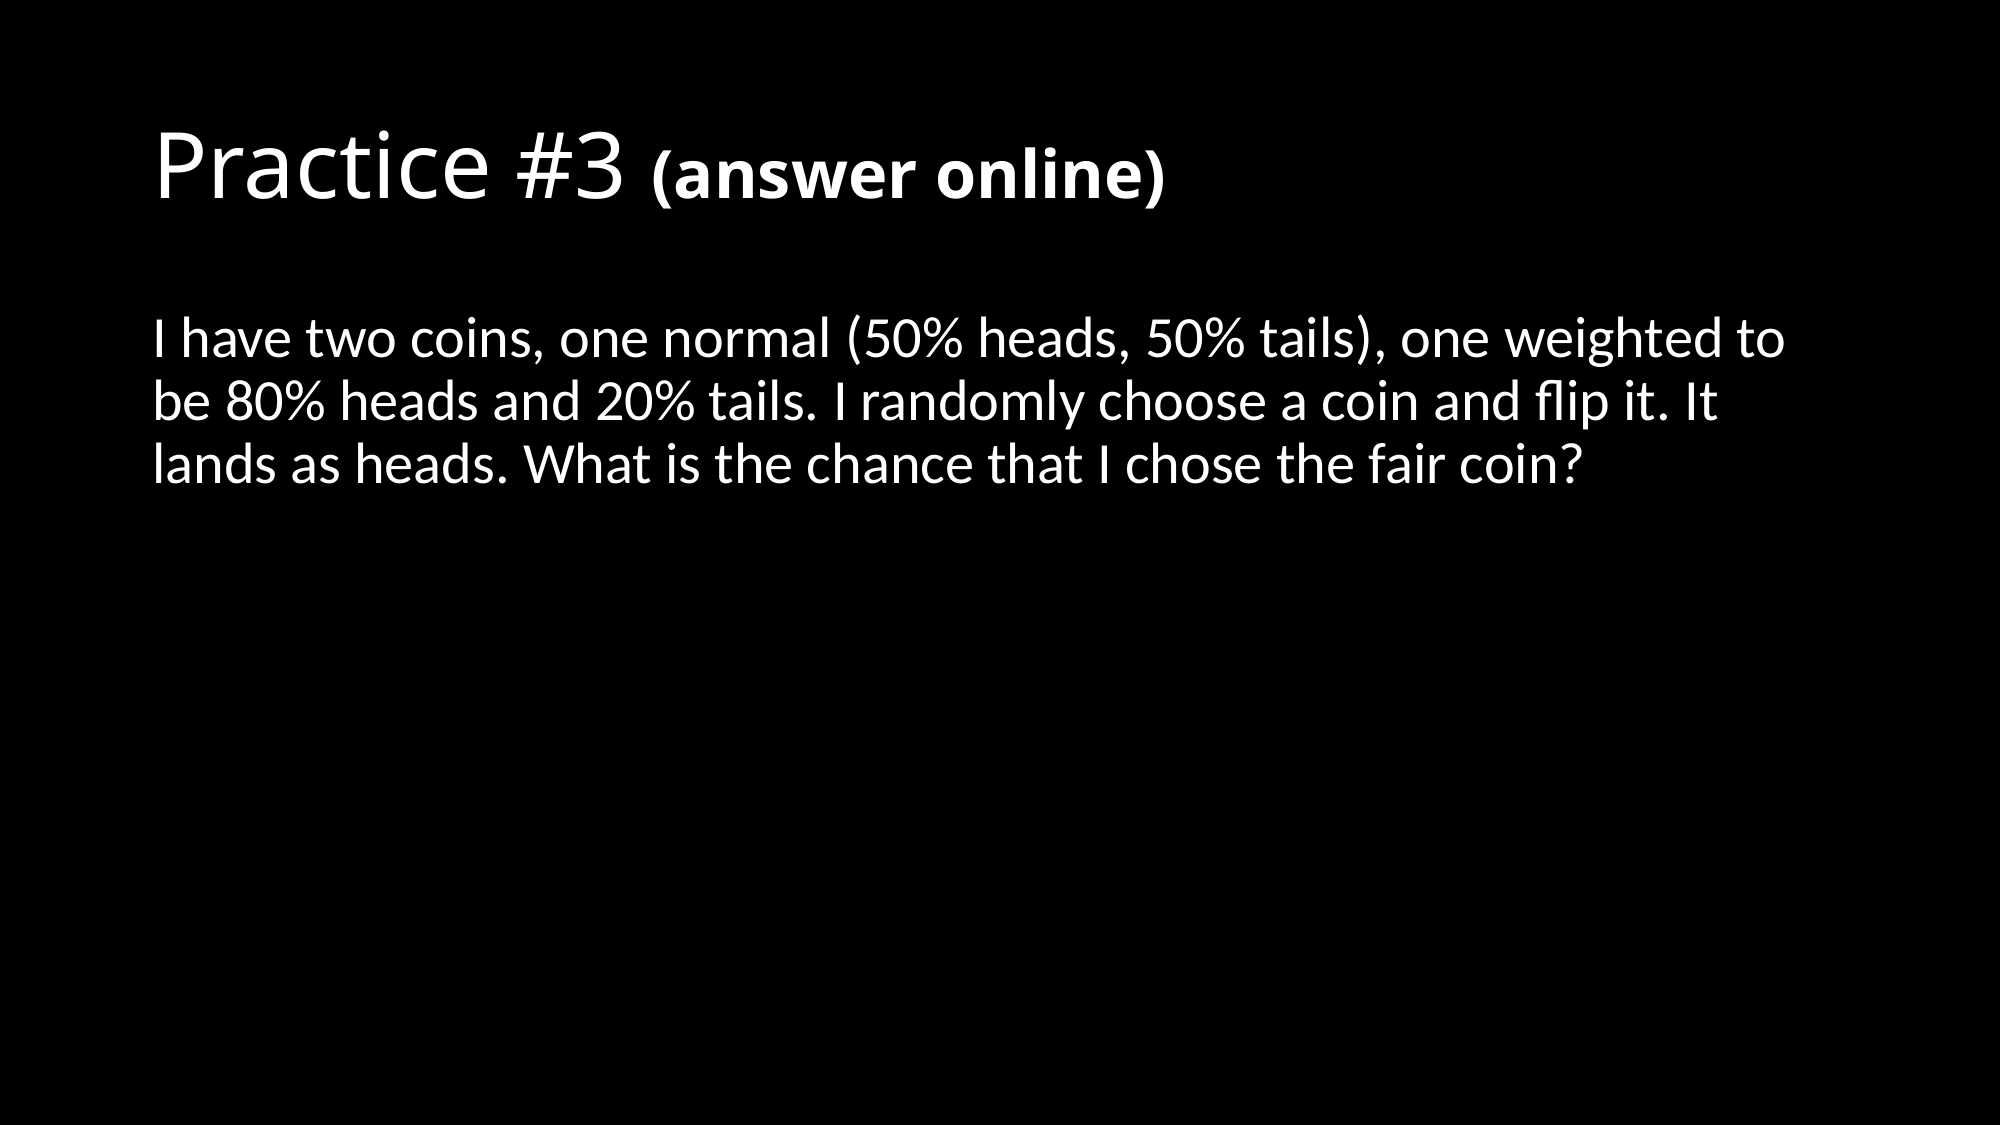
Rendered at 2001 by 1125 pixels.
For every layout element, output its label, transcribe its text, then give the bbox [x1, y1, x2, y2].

list I have two coins, one normal (50% heads, 50% tails), one weighted to be 80% heads and 20% tails. I randomly choose a coin and flip it. It lands as heads. What is the chance that I chose the fair coin? [137, 299, 1863, 1014]
title Practice #3 (answer online) [137, 59, 1863, 278]
